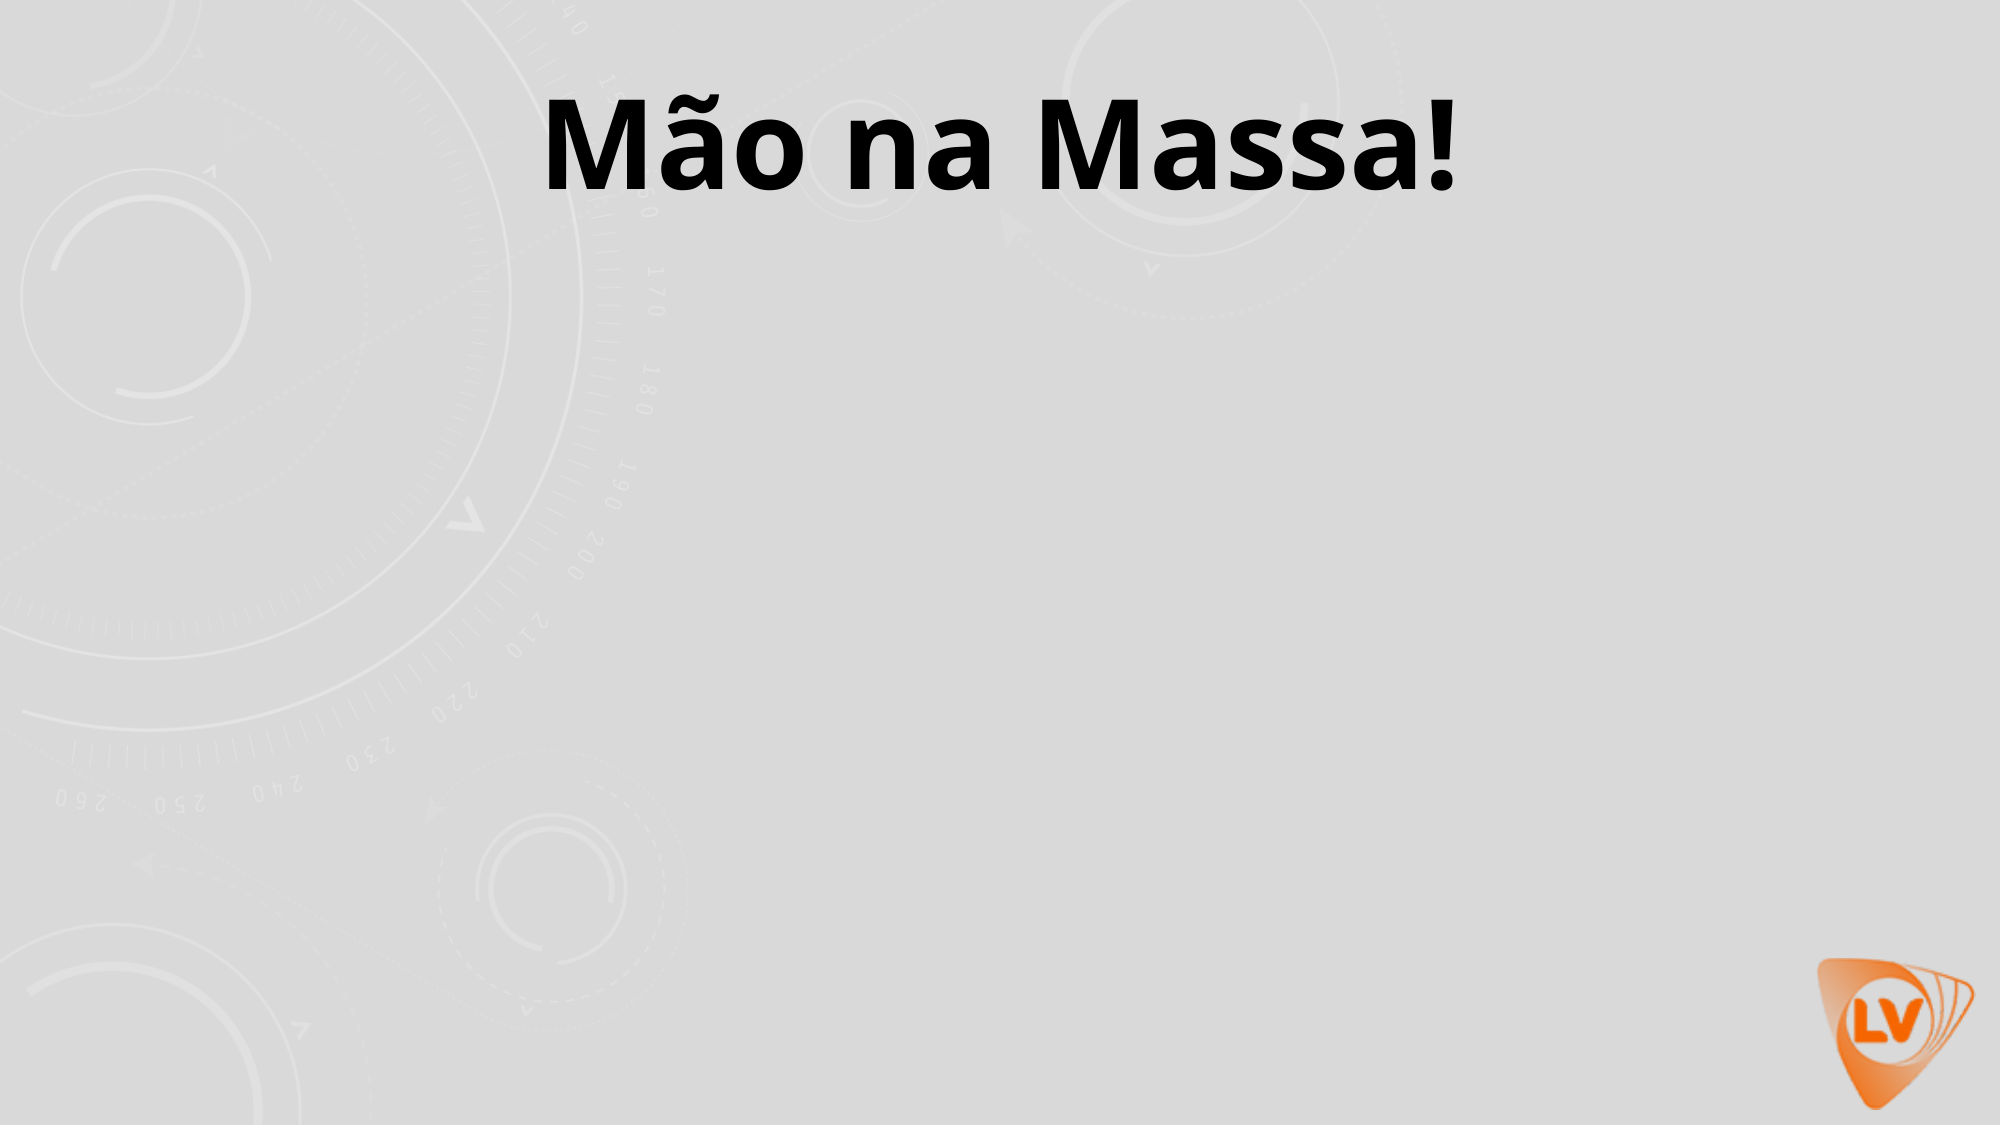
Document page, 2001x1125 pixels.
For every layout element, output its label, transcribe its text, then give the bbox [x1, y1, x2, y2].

picture [0, 0, 2000, 1125]
text_box Mão na Massa! [523, 57, 1477, 222]
